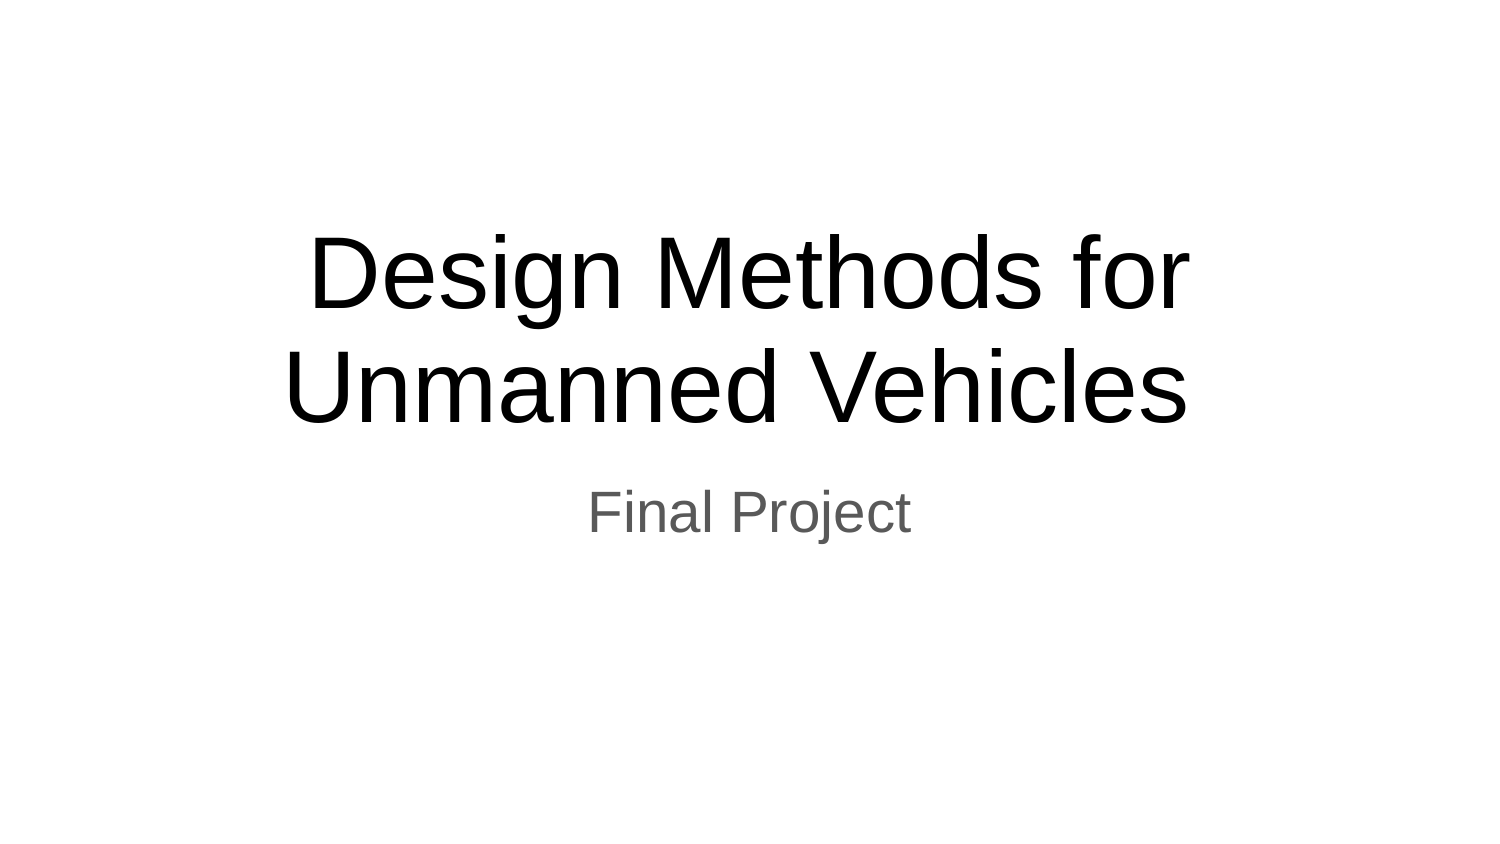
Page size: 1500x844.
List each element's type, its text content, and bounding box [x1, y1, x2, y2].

title Design Methods for Unmanned Vehicles [51, 122, 1449, 459]
subtitle Final Project [51, 464, 1449, 595]
